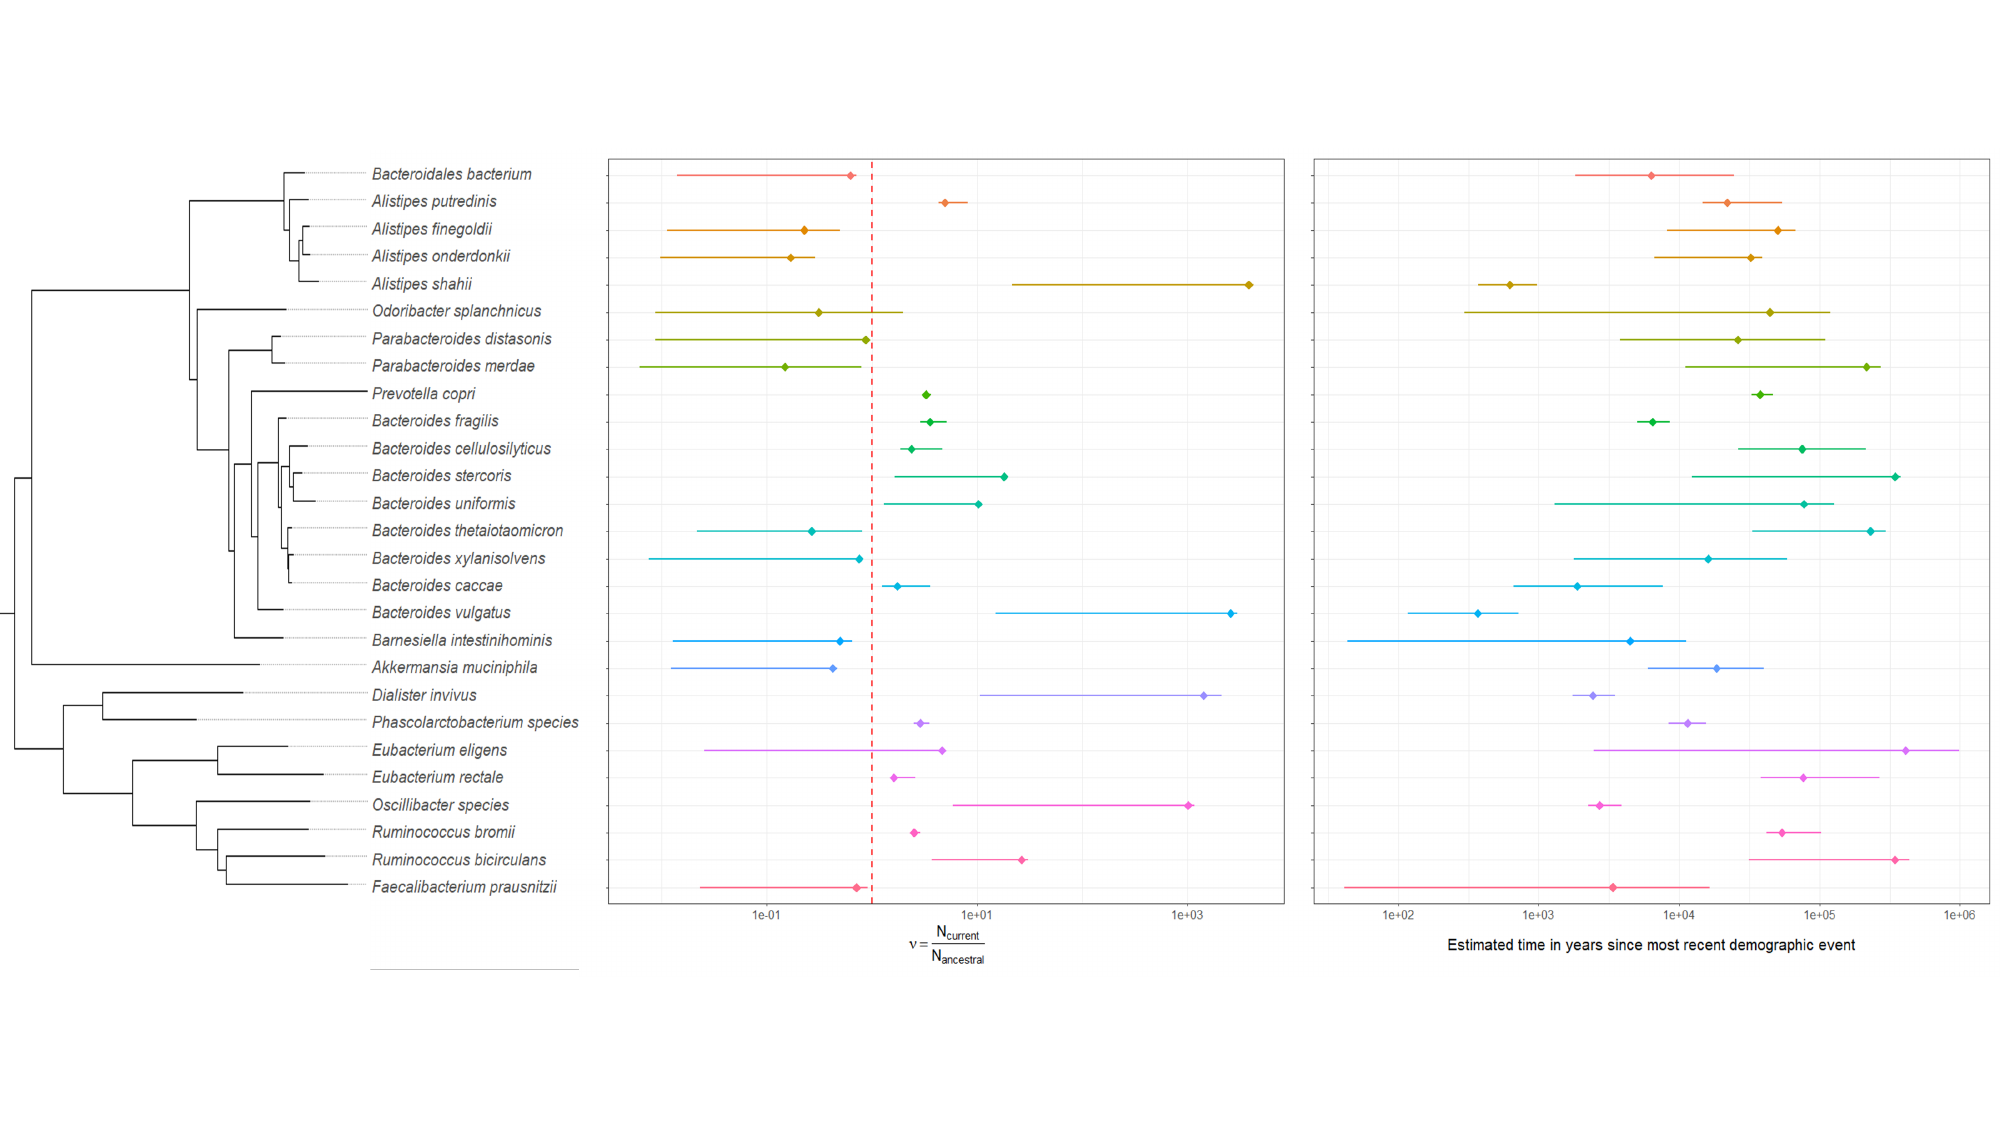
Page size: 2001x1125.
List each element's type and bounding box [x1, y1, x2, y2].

picture [0, 148, 2000, 977]
